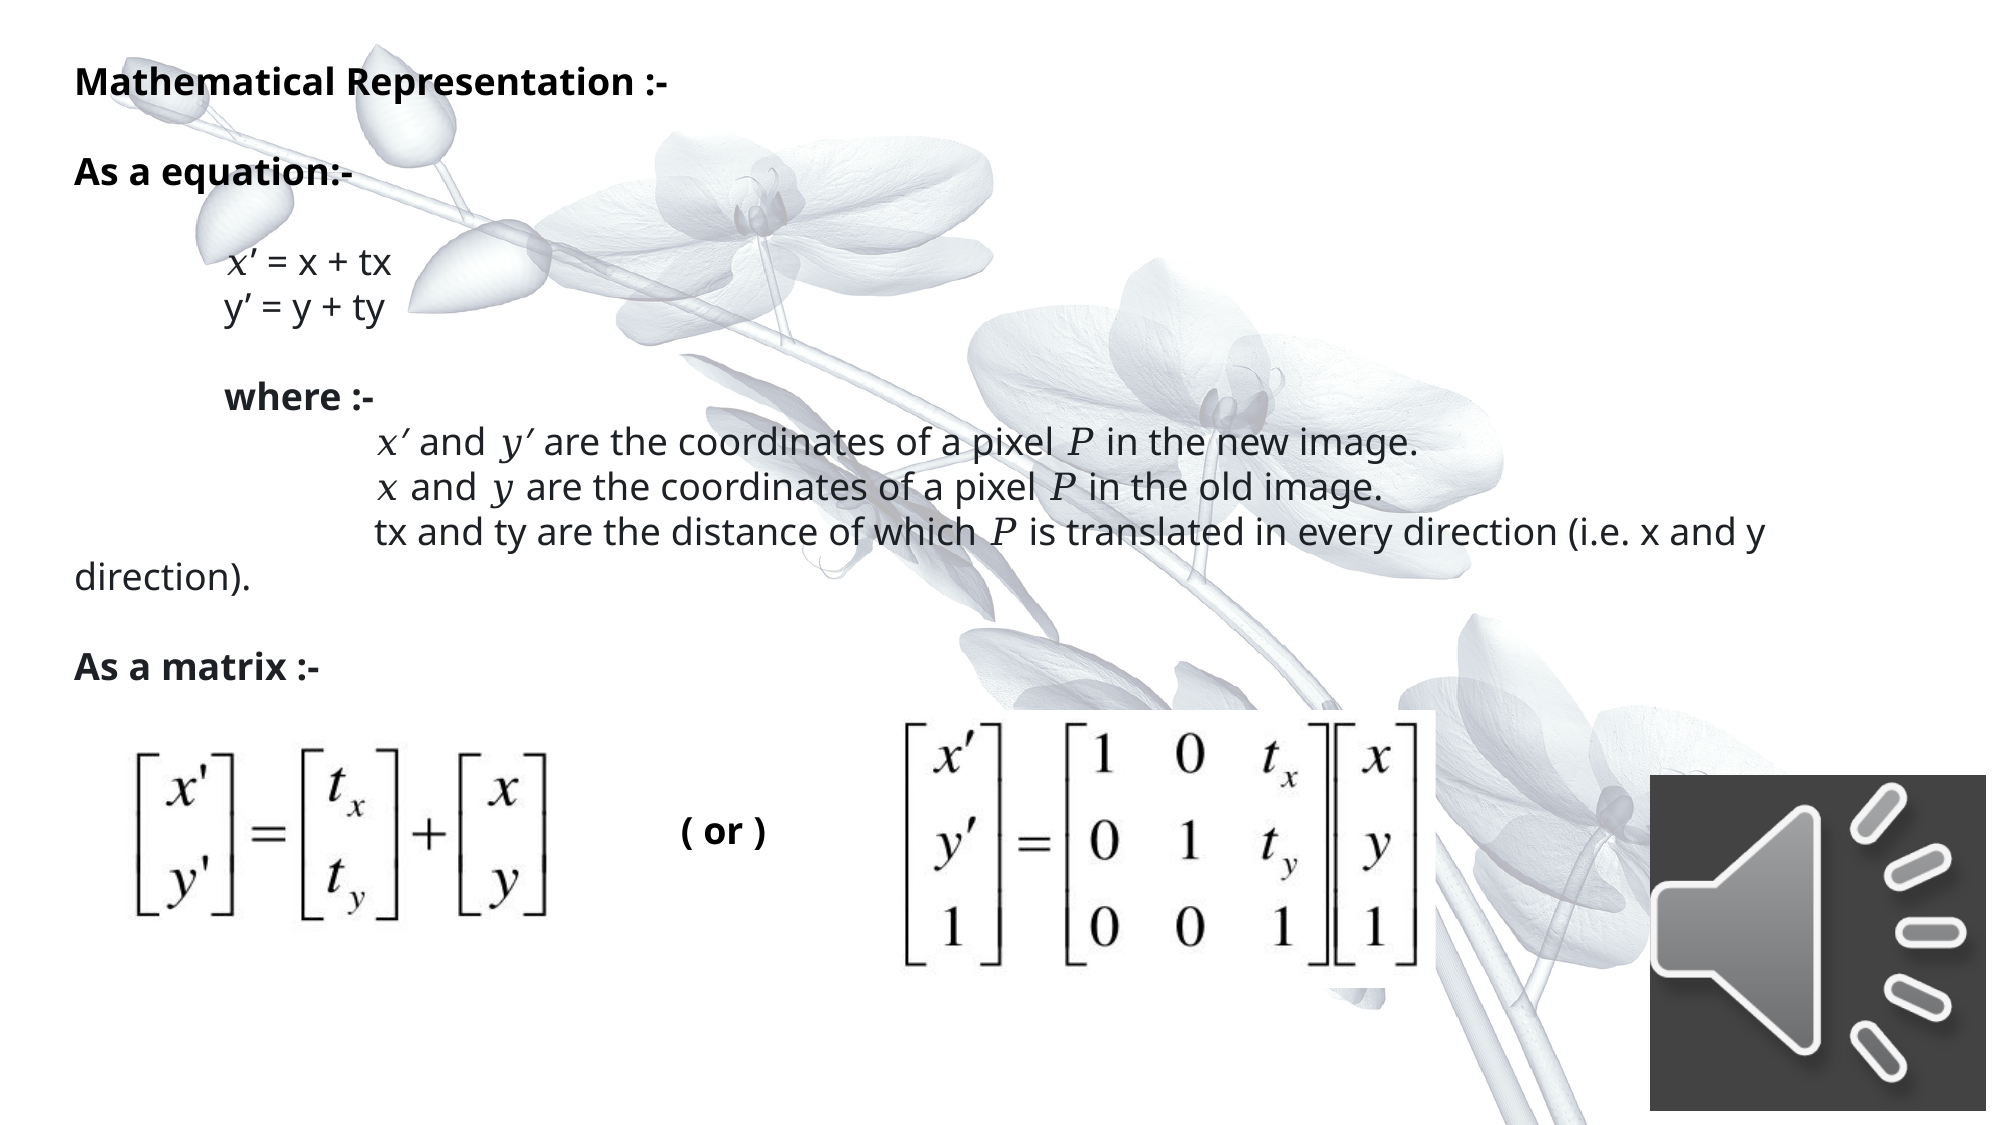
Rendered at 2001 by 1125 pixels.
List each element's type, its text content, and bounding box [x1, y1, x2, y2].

text_box Mathematical Representation :- As a equation:- 𝑥’ = x + tx y’ = y + ty where :- 𝑥′ and 𝑦′ are the coordinates of a pixel 𝑃 in the new image. 𝑥 and 𝑦 are the coordinates of a pixel 𝑃 in the old image. tx and ty are the distance of which 𝑃 is translated in every direction (i.e. x and y direction). As a matrix :- [59, 51, 1908, 786]
picture [111, 709, 1437, 988]
picture [1648, 773, 1987, 1112]
